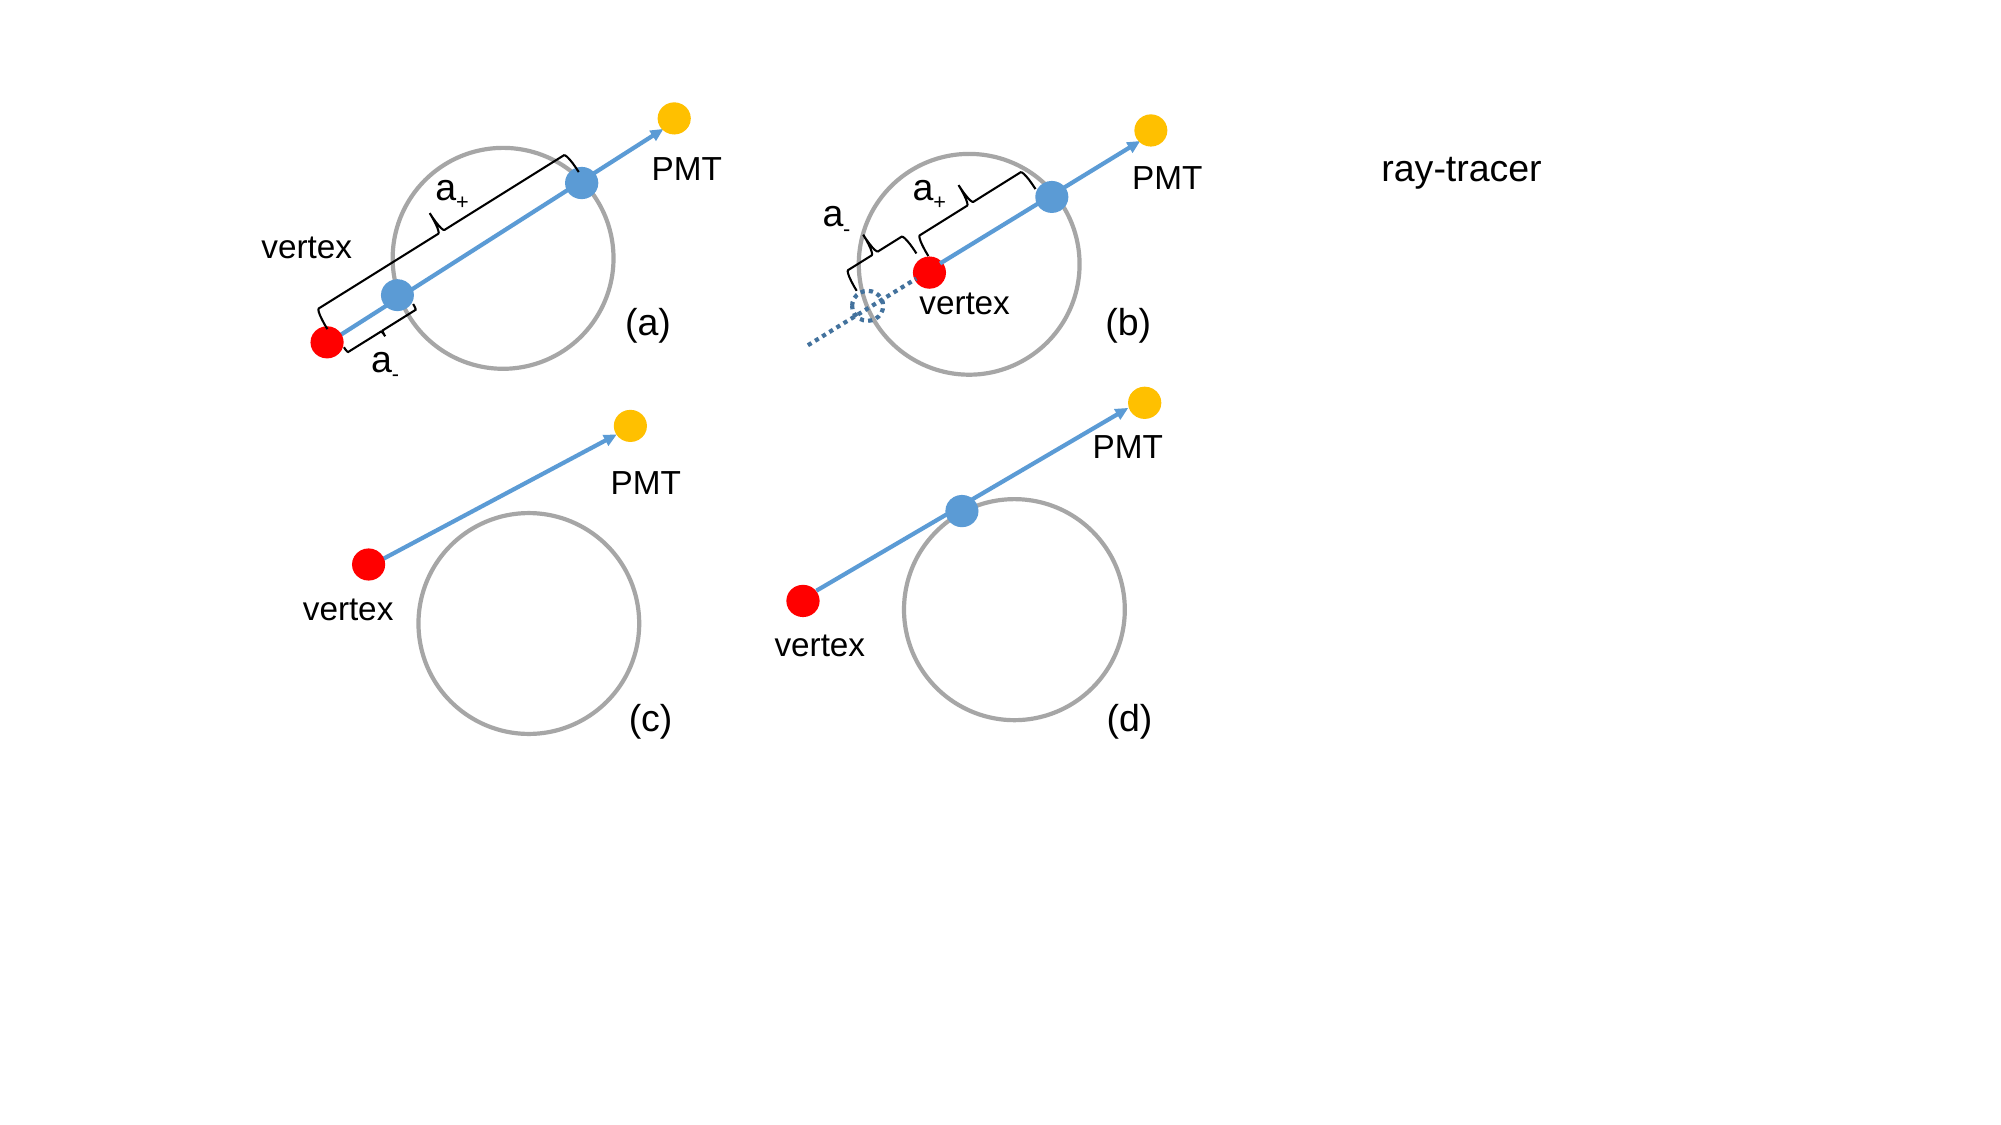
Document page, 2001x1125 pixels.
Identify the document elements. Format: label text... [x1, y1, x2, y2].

text_box ray-tracer [1366, 136, 1665, 196]
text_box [246, 103, 1221, 748]
